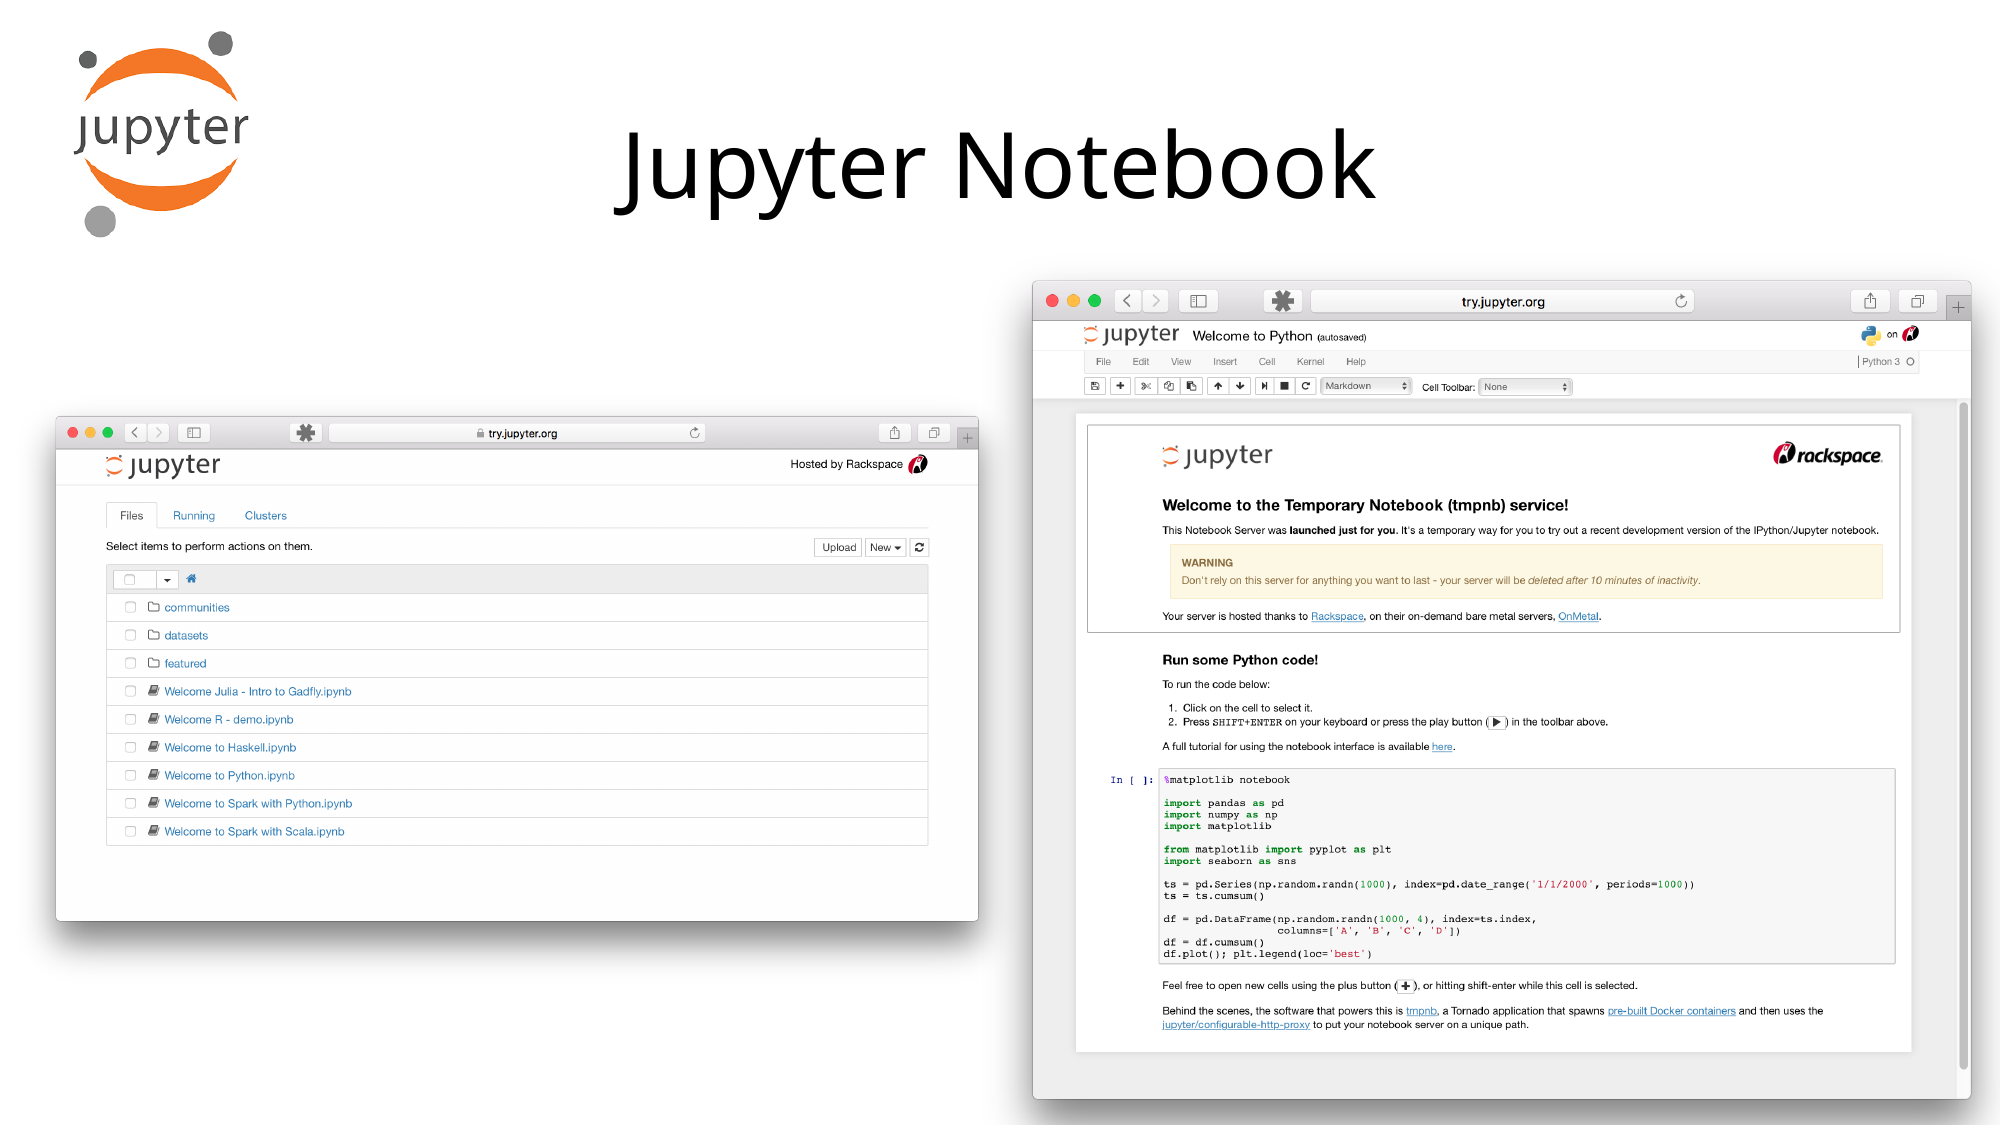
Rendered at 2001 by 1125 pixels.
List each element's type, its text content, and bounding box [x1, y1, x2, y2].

picture [71, 28, 251, 238]
picture [7, 247, 2000, 1125]
title Jupyter Notebook [137, 59, 1863, 278]
